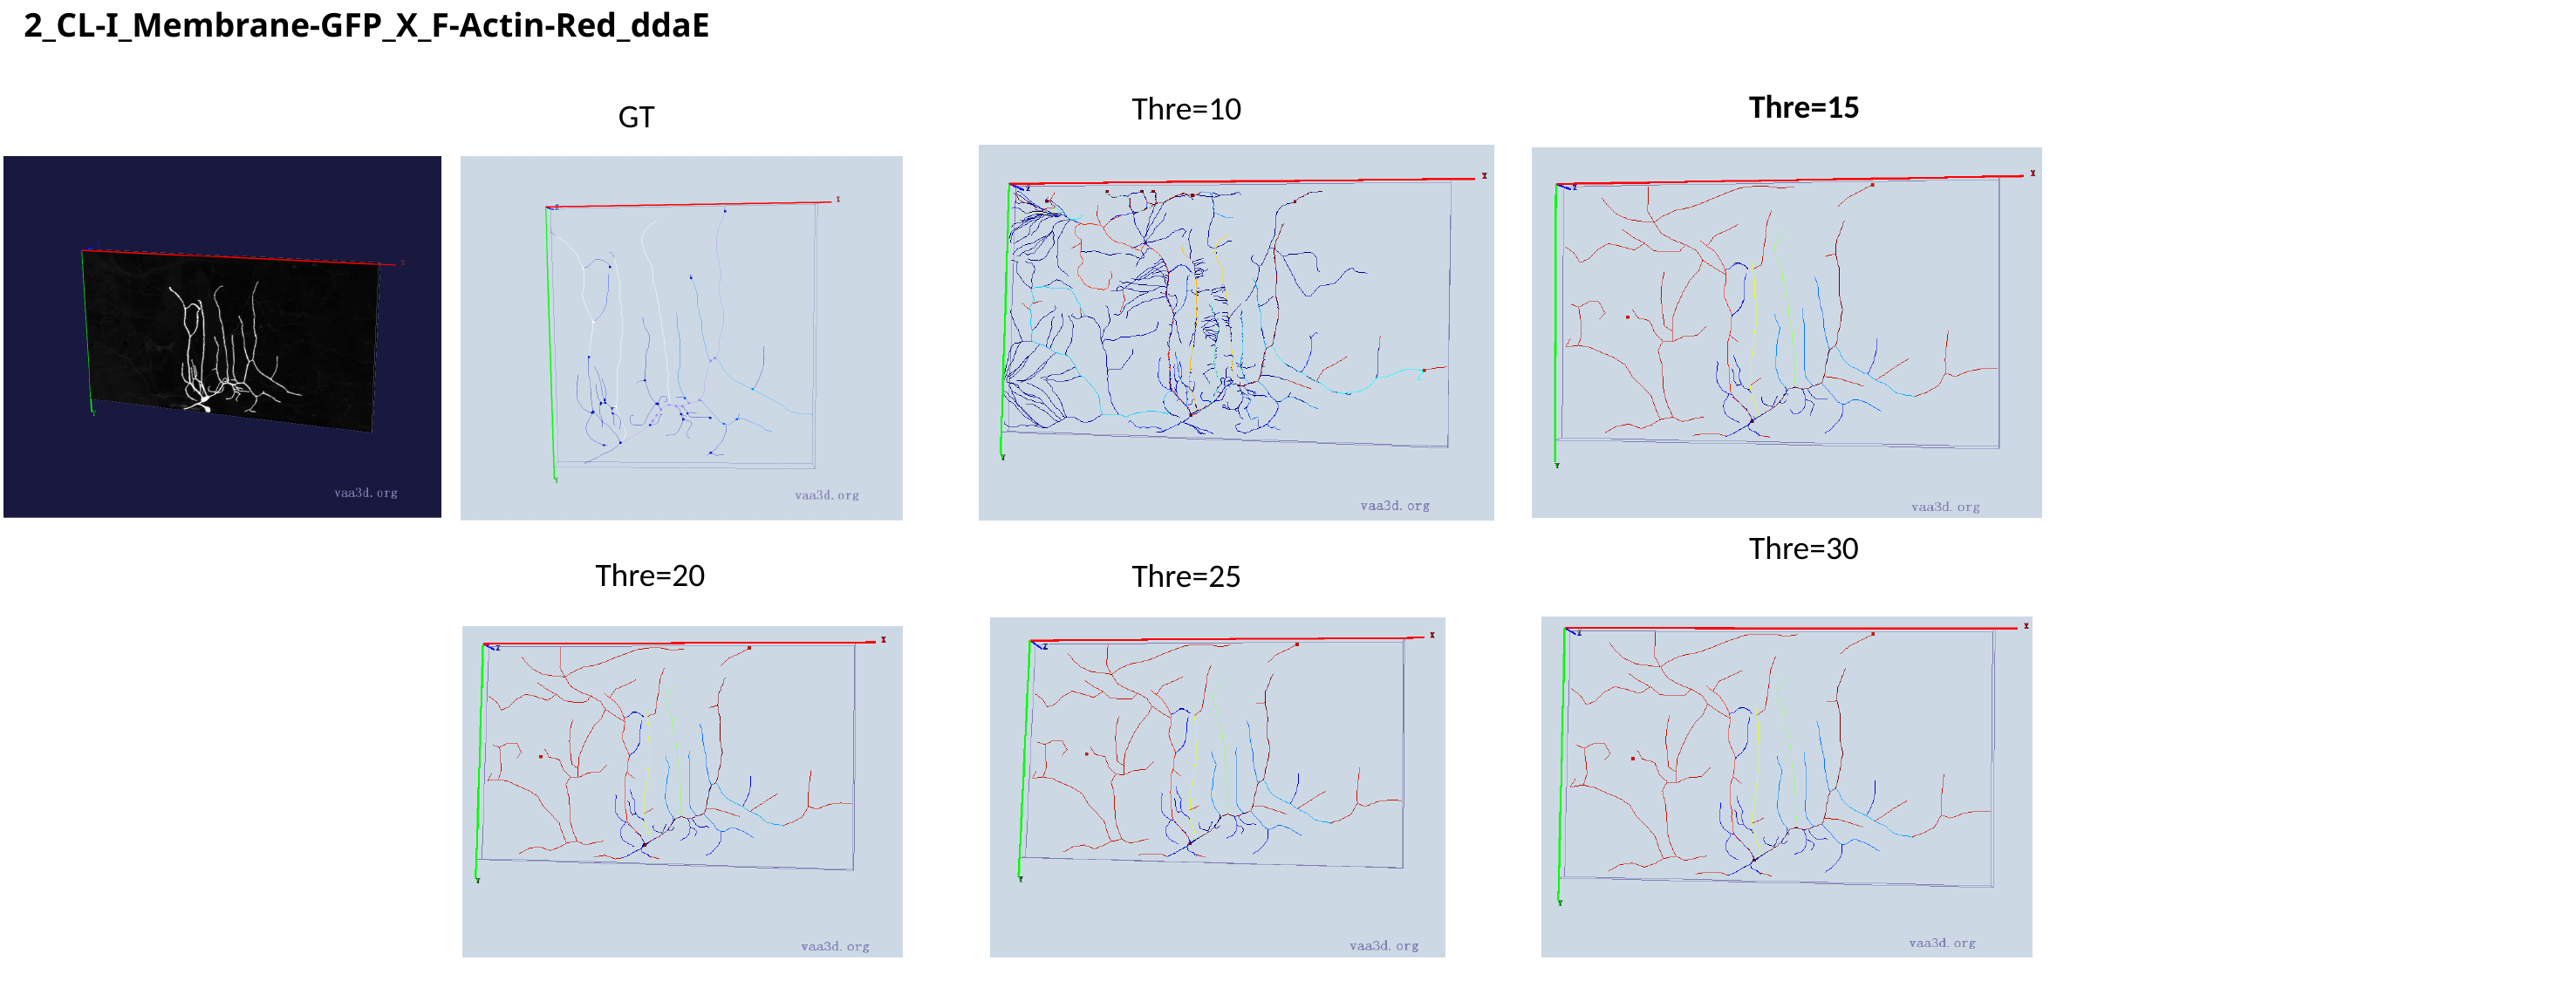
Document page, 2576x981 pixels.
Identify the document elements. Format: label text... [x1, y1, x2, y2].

text_box Thre=30 [1736, 520, 1921, 573]
picture [979, 145, 1494, 521]
text_box Thre=25 [1118, 548, 1303, 601]
text_box Thre=20 [582, 547, 735, 599]
text_box Thre=10 [1118, 81, 1303, 133]
picture [3, 156, 442, 518]
picture [461, 626, 903, 957]
picture [1532, 147, 2042, 518]
picture [1541, 617, 2033, 957]
text_box GT [605, 88, 689, 141]
picture [990, 617, 1445, 957]
text_box 2_CL-I_Membrane-GFP_X_F-Actin-Red_ddaE [10, 0, 724, 51]
text_box Thre=15 [1736, 79, 1921, 132]
picture [461, 156, 903, 521]
